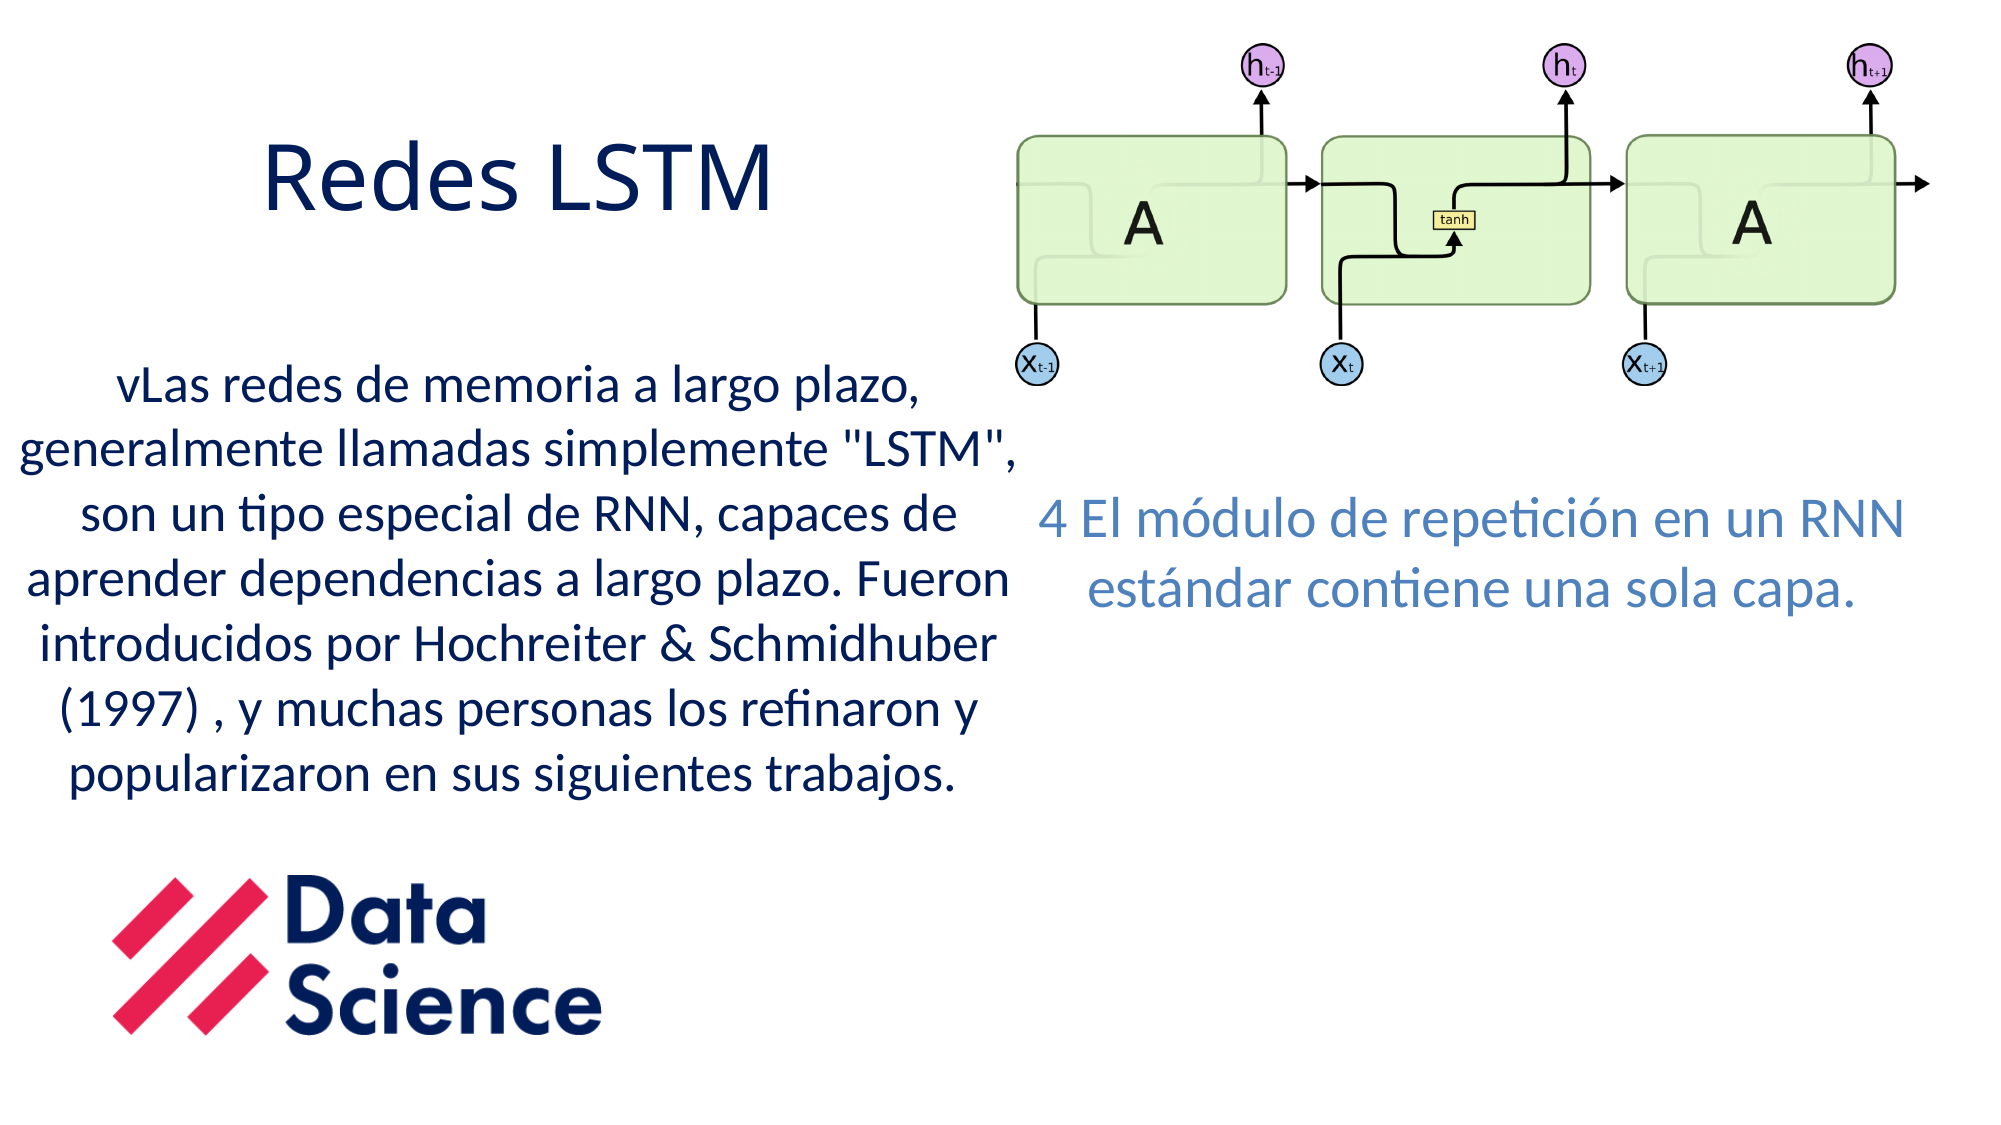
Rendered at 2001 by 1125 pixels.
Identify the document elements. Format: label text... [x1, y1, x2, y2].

list 4 El módulo de repetición en un RNN estándar contiene una sola capa. [1019, 471, 1926, 645]
picture [111, 875, 603, 1036]
title Redes LSTM [66, 43, 972, 304]
list vLas redes de memoria a largo plazo, generalmente llamadas simplemente "LSTM", son un tipo especial de RNN, capaces de aprender dependencias a largo plazo. Fueron introducidos por Hochreiter & Schmidhuber (1997) , y muchas personas los refinaron y popularizaron en sus siguientes trabajos. [2, 340, 1036, 876]
picture [1015, 43, 1930, 386]
